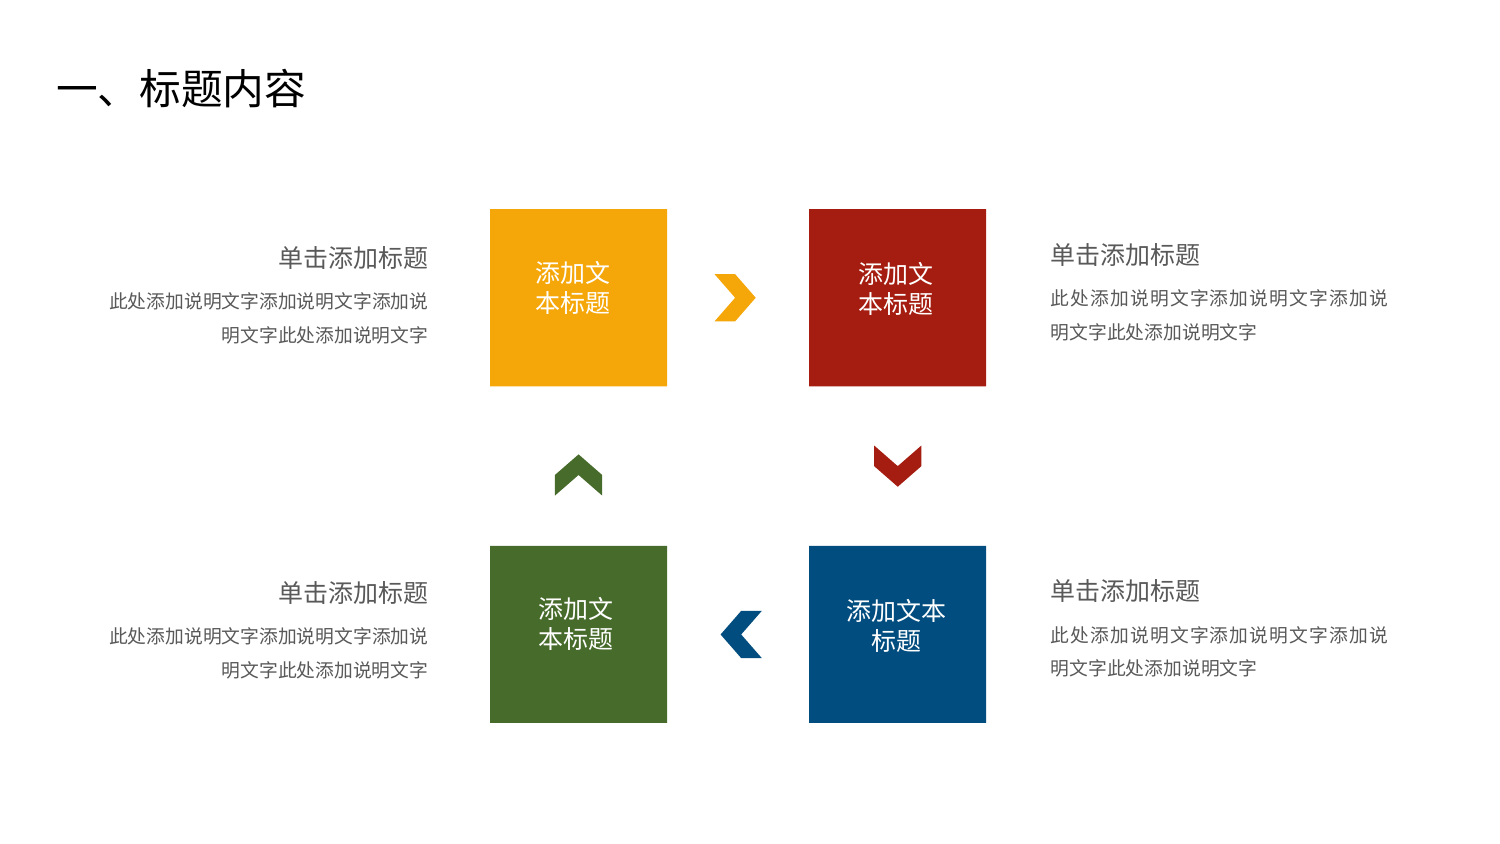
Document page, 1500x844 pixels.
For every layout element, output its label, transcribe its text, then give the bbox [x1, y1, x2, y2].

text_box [808, 208, 987, 387]
text_box [552, 452, 605, 498]
text_box 一、标题内容 [41, 55, 387, 121]
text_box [489, 208, 668, 387]
text_box 单击添加标题 此处添加说明文字添加说明文字添加说明文字此处添加说明文字 [76, 570, 443, 702]
text_box [872, 443, 924, 489]
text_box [808, 545, 987, 724]
text_box [712, 272, 758, 324]
text_box 单击添加标题 此处添加说明文字添加说明文字添加说明文字此处添加说明文字 [76, 235, 443, 367]
text_box 单击添加标题 此处添加说明文字添加说明文字添加说明文字此处添加说明文字 [1036, 568, 1403, 704]
text_box [719, 608, 764, 661]
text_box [489, 545, 668, 724]
text_box 单击添加标题 此处添加说明文字添加说明文字添加说明文字此处添加说明文字 [1036, 231, 1403, 367]
